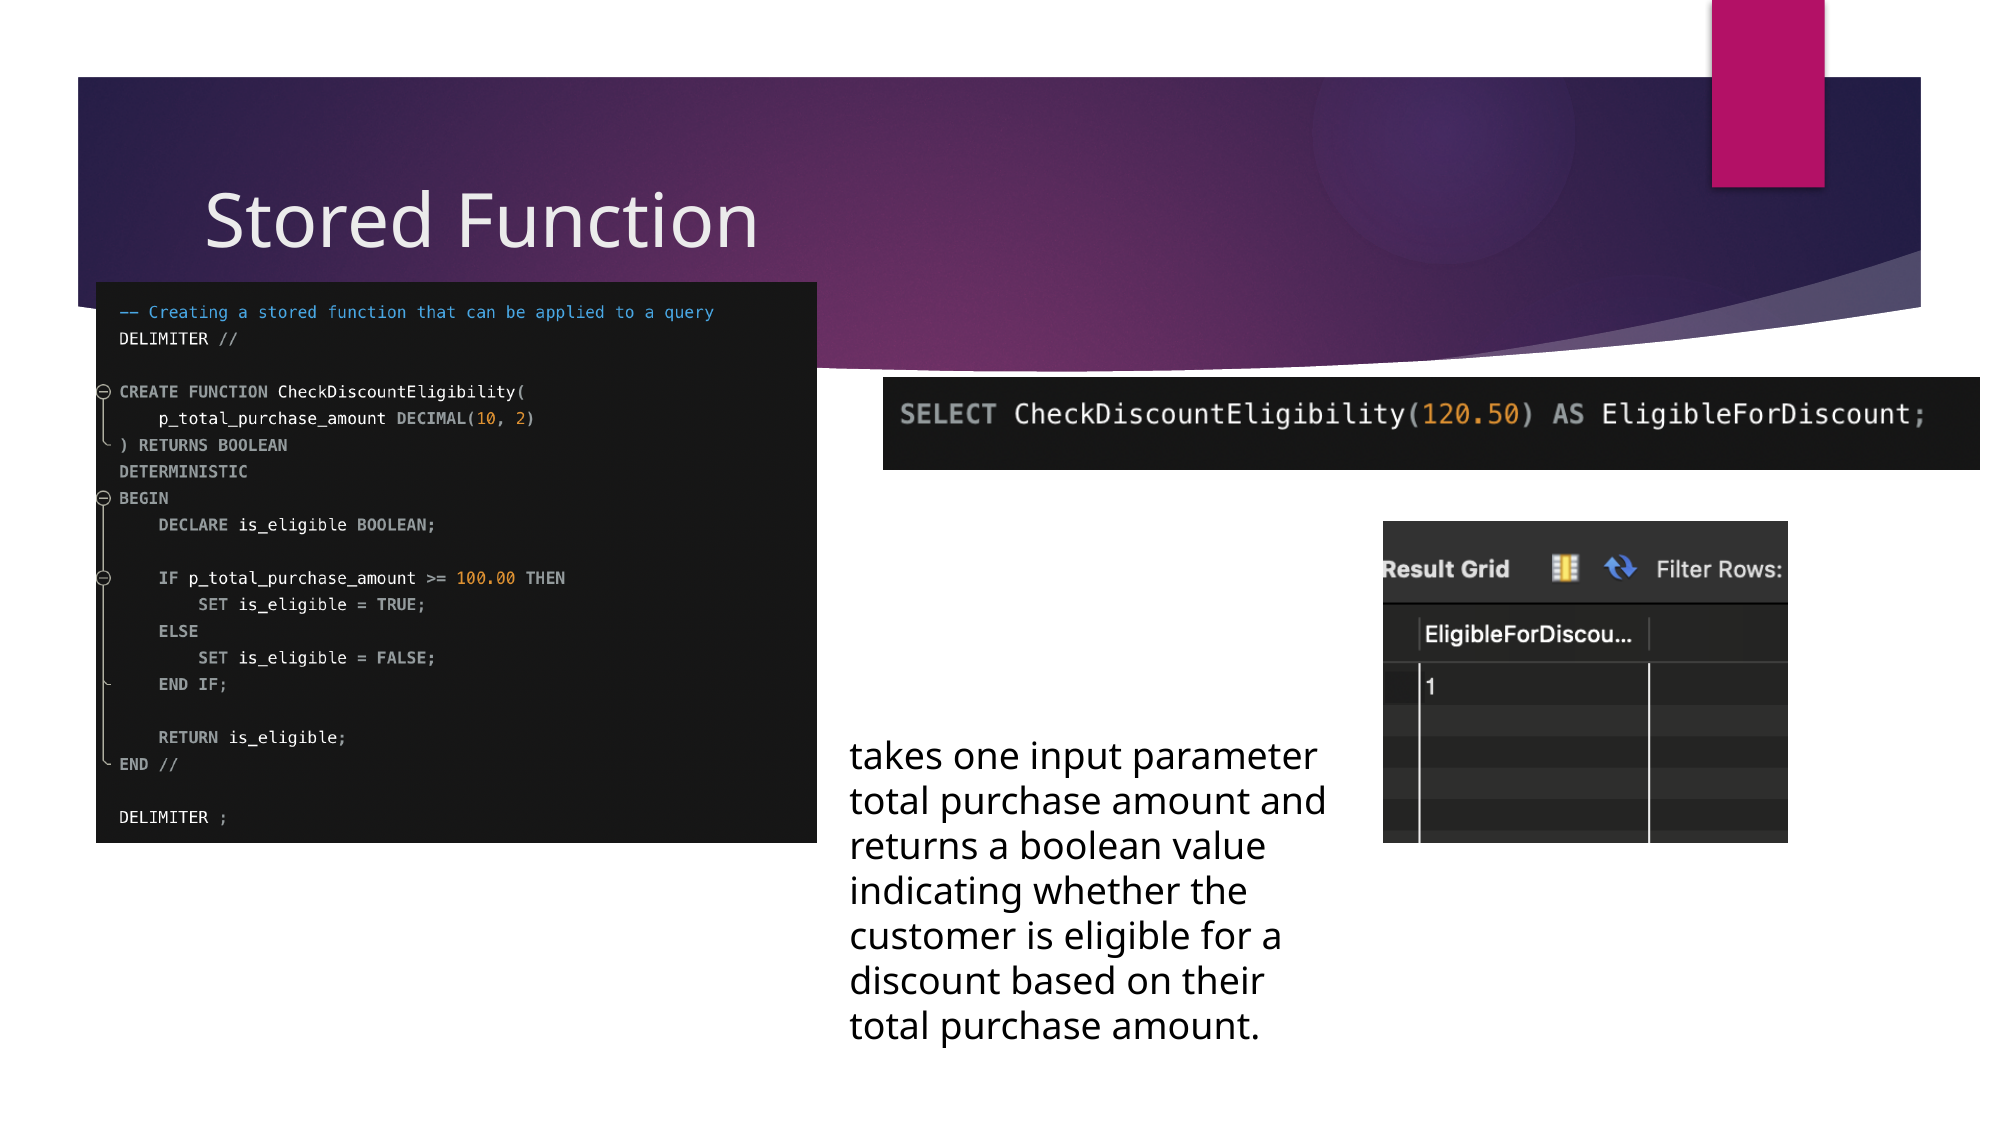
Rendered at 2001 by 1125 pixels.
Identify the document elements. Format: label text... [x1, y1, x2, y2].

text_box takes one input parameter total purchase amount and returns a boolean value indicating whether the customer is eligible for a discount based on their total purchase amount. [834, 724, 1366, 1055]
picture [883, 377, 1980, 470]
picture [1383, 521, 1788, 843]
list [96, 281, 817, 843]
title Stored Function [189, 159, 1627, 276]
